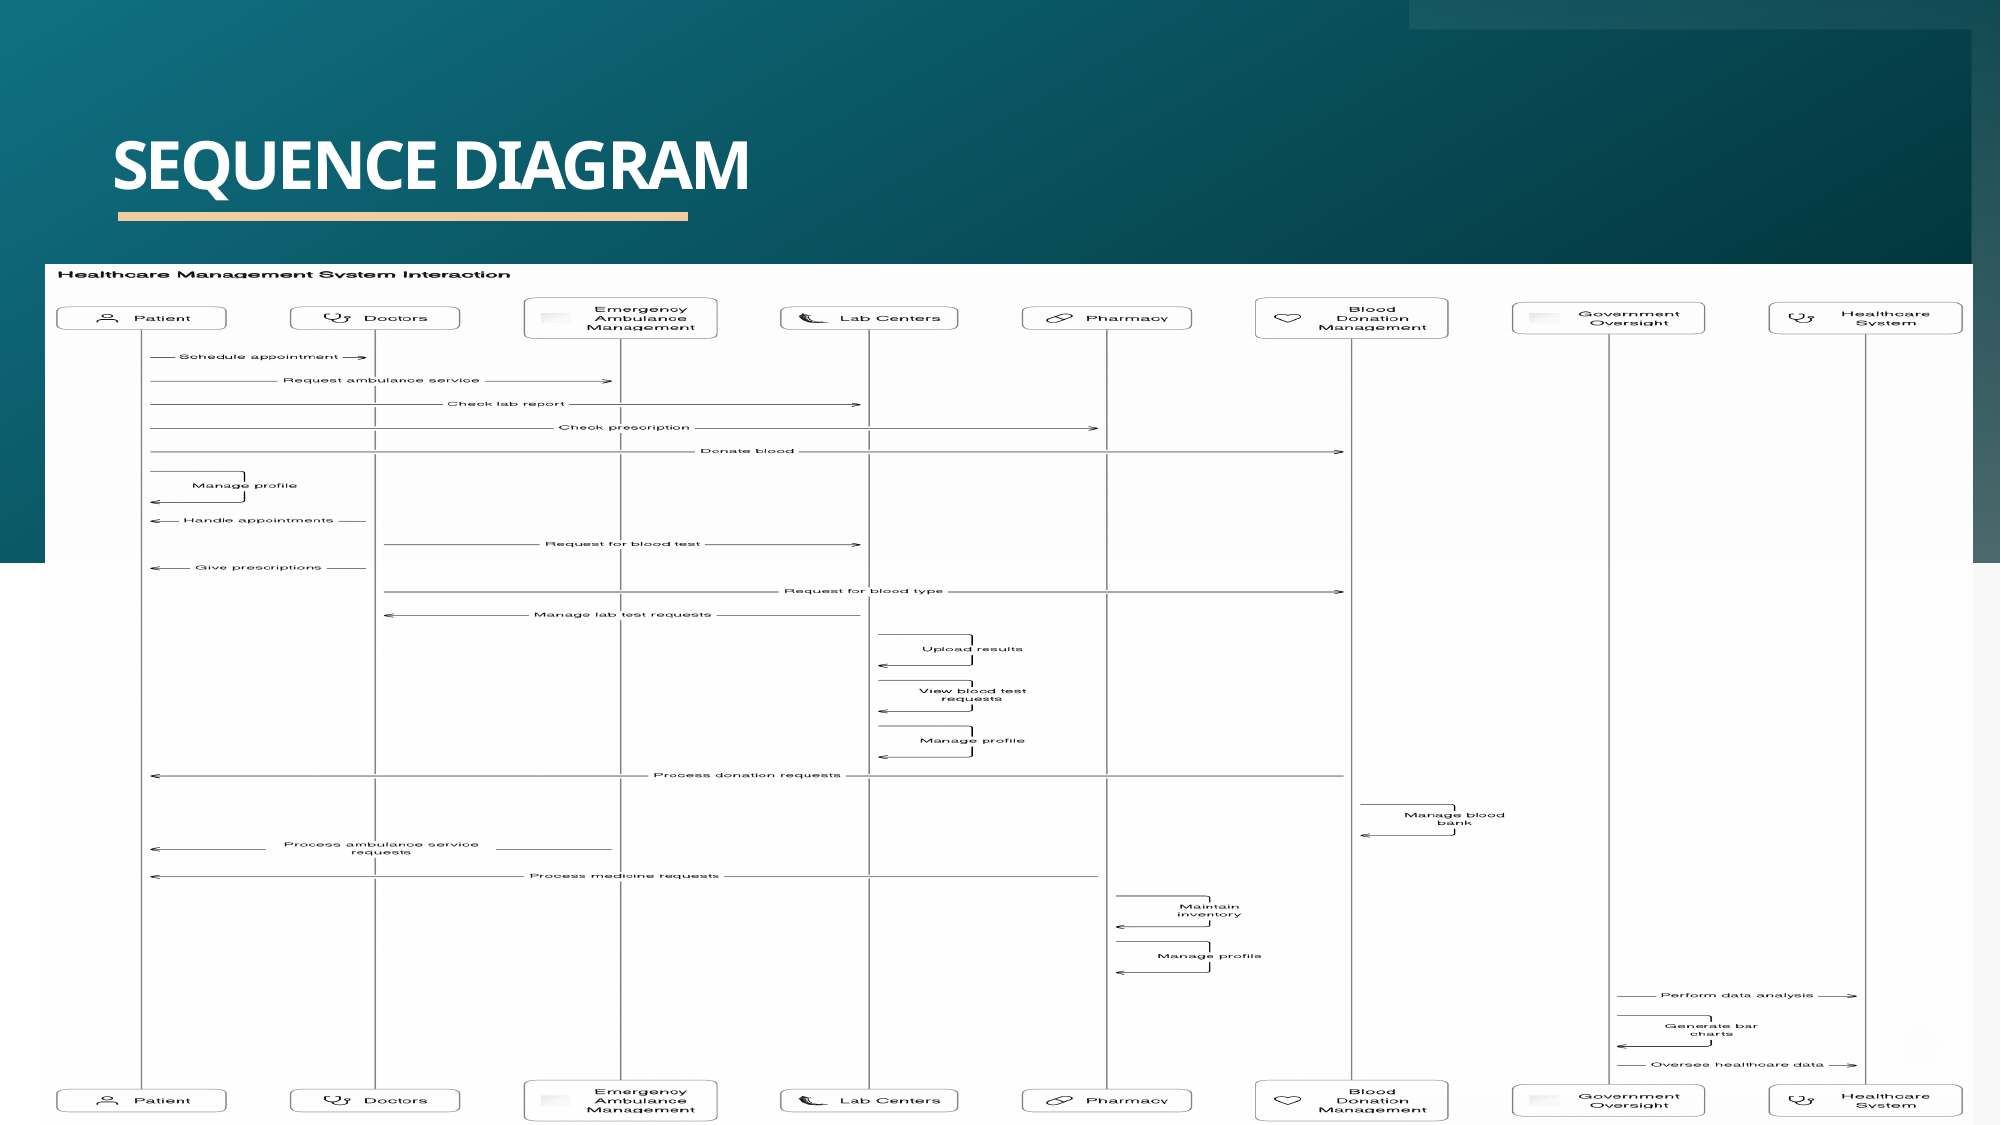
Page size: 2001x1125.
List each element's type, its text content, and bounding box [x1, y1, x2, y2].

title Sequence Diagram [112, 132, 1353, 194]
picture [45, 264, 1973, 1125]
